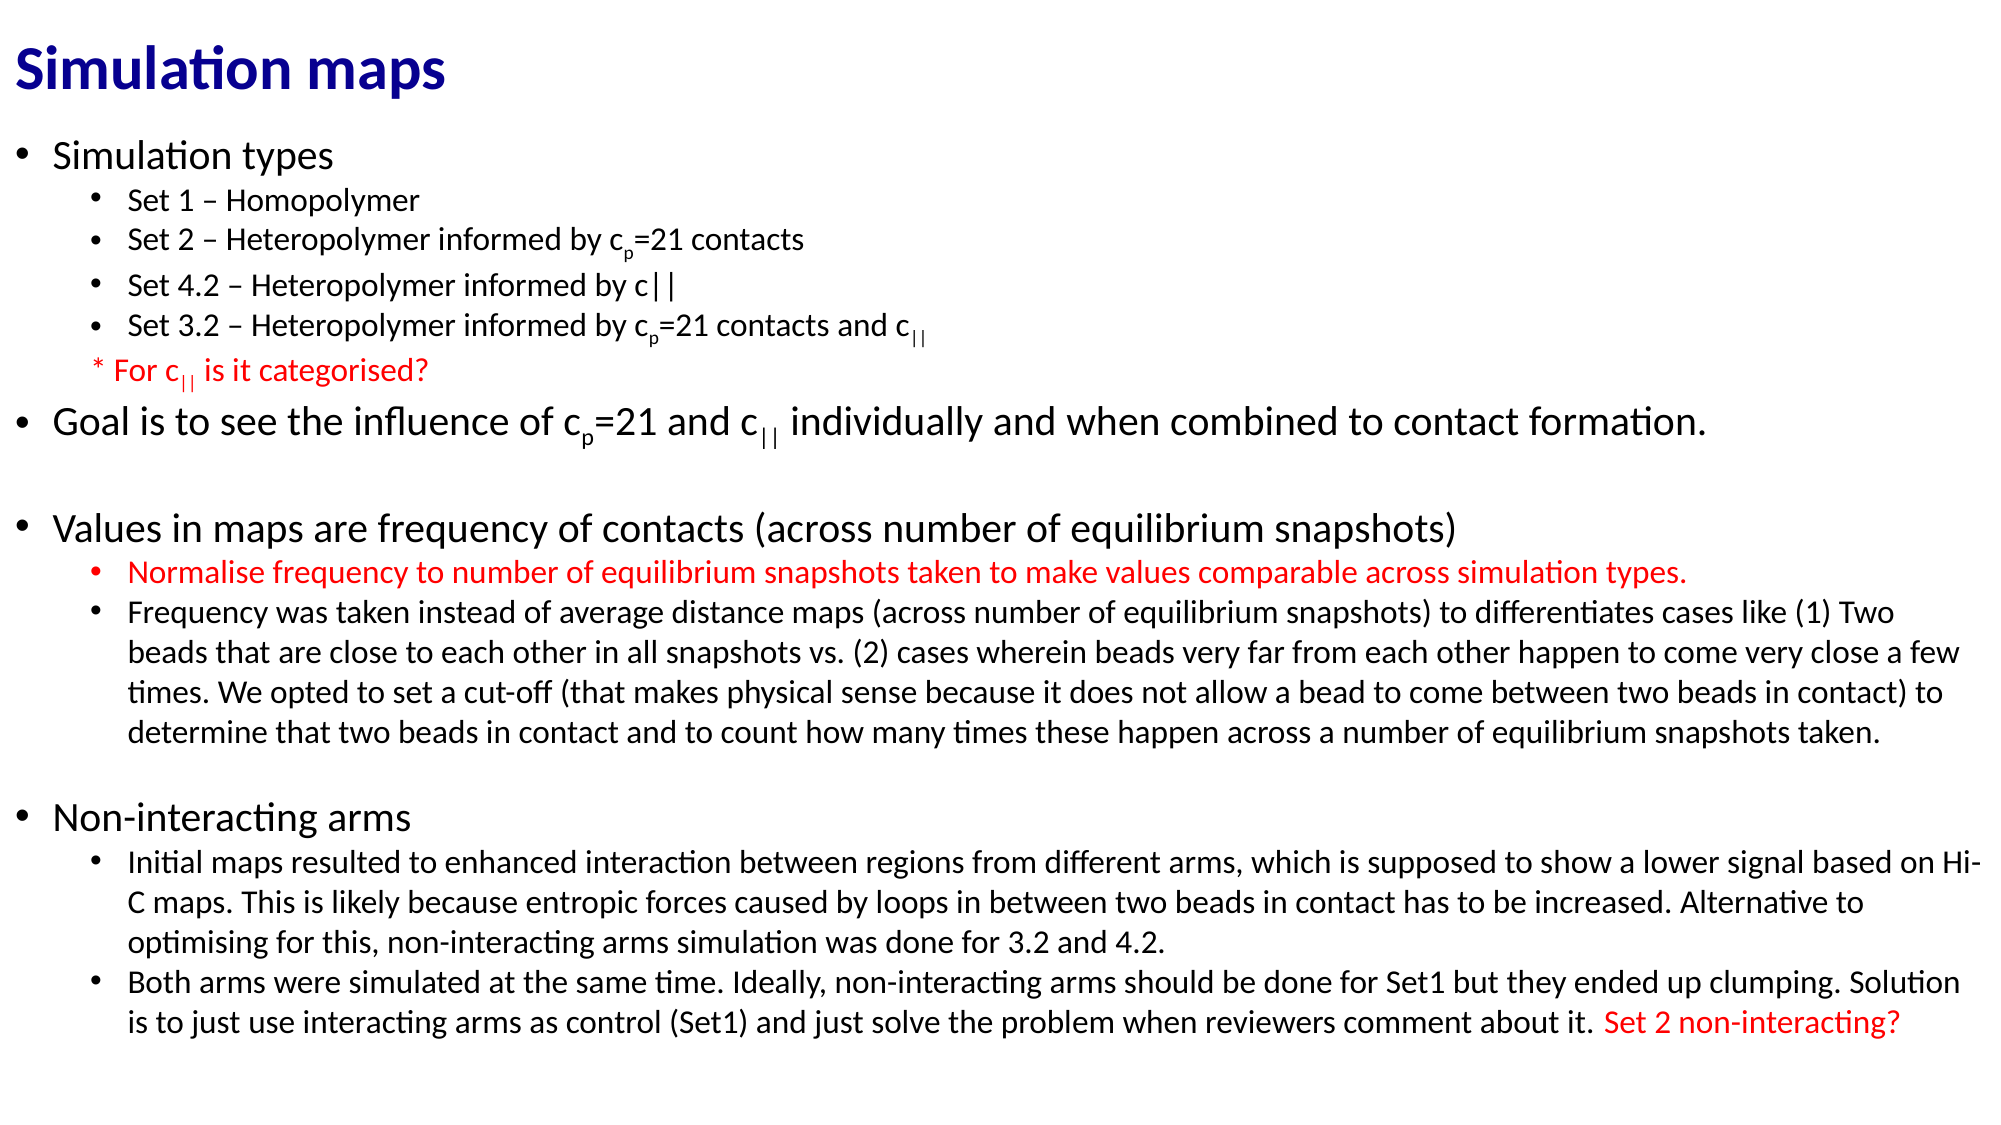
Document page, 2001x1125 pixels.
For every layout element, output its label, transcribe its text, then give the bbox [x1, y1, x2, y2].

text_box Simulation types Set 1 – Homopolymer Set 2 – Heteropolymer informed by cp=21 contacts Set 4.2 – Heteropolymer informed by c|| Set 3.2 – Heteropolymer informed by cp=21 contacts and c|| * For c|| is it categorised? Goal is to see the influence of cp=21 and c|| individually and when combined to contact formation. Values in maps are frequency of contacts (across number of equilibrium snapshots) Normalise frequency to number of equilibrium snapshots taken to make values comparable across simulation types. Frequency was taken instead of average distance maps (across number of equilibrium snapshots) to differentiates cases like (1) Two beads that are close to each other in all snapshots vs. (2) cases wherein beads very far from each other happen to come very close a few times. We opted to set a cut-off (that makes physical sense because it does not allow a bead to come between two beads in contact) to determine that two beads in contact and to count how many times these happen across a number of equilibrium snapshots taken. Non-interacting arms Initial maps resulted to enhanced interaction between regions from different arms, which is supposed to show a lower signal based on Hi-C maps. This is likely because entropic forces caused by loops in between two beads in contact has to be increased. Alternative to optimising for this, non-interacting arms simulation was done for 3.2 and 4.2. Both arms were simulated at the same time. Ideally, non-interacting arms should be done for Set1 but they ended up clumping. Solution is to just use interacting arms as control (Set1) and just solve the problem when reviewers comment about it. Set 2 non-interacting? [0, 120, 2000, 1125]
text_box Simulation maps [0, 18, 2000, 120]
